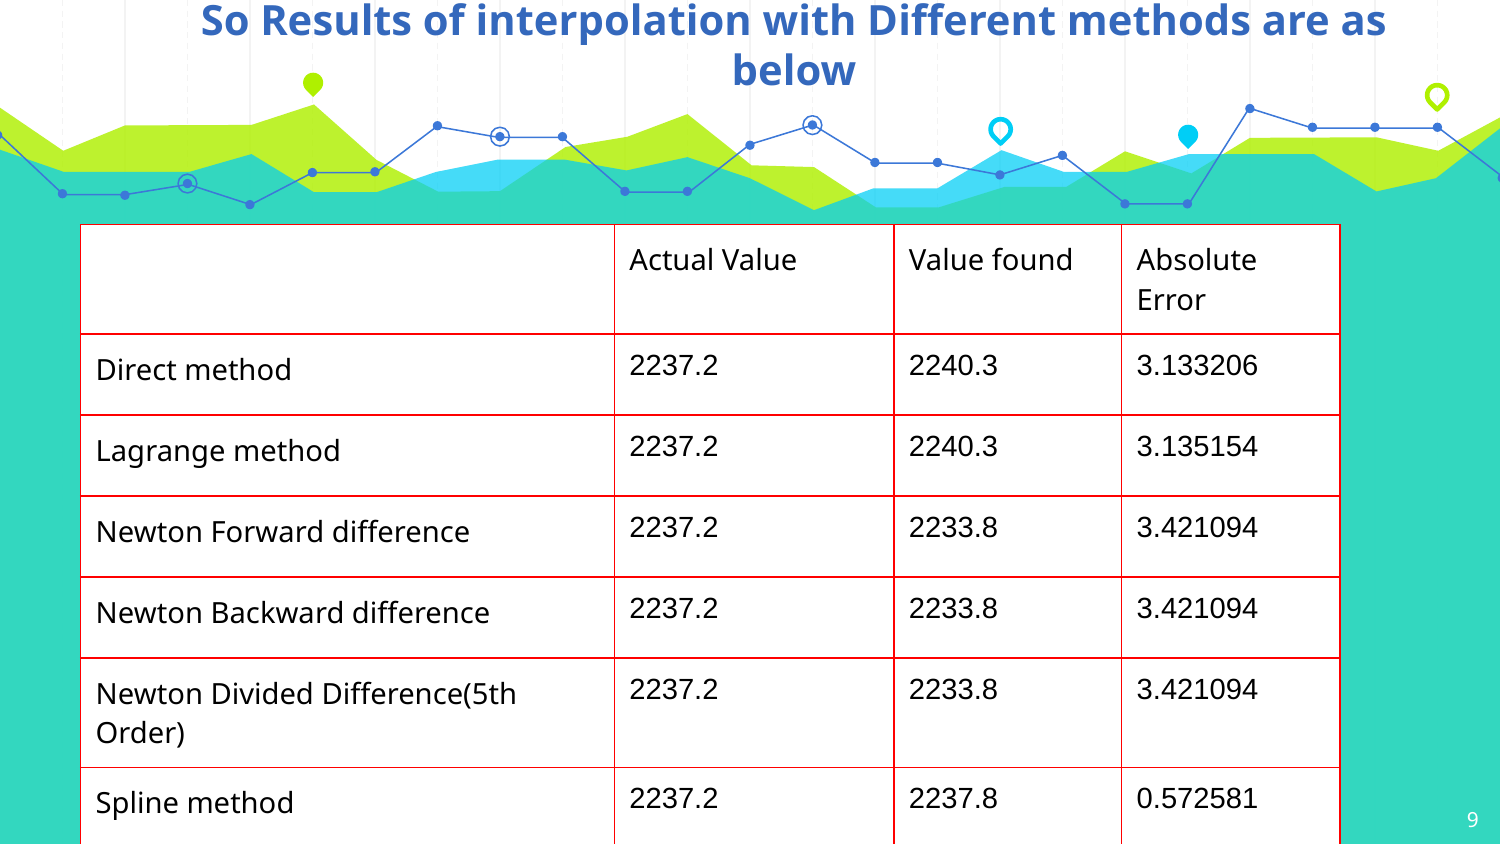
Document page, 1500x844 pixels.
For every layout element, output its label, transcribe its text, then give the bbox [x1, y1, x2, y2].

table_cell 3.421094 [1122, 659, 1339, 767]
table_cell 3.421094 [1122, 578, 1339, 657]
title So Results of interpolation with Different methods are as below [184, 8, 1404, 109]
table_cell Newton Forward difference [81, 497, 614, 576]
slide_number ‹#› [1403, 791, 1494, 844]
table_cell 2240.3 [895, 416, 1121, 495]
table_cell Spline method [81, 768, 614, 844]
table_cell 2237.2 [615, 768, 893, 844]
table_header Actual Value [615, 225, 893, 333]
table_cell 2237.2 [615, 497, 893, 576]
table_cell 2233.8 [895, 578, 1121, 657]
table_cell Direct method [81, 335, 614, 414]
table_header Absolute Error [1122, 225, 1339, 333]
table_cell 2237.2 [615, 578, 893, 657]
table_cell 2237.8 [895, 768, 1121, 844]
table_cell 2237.2 [615, 335, 893, 414]
table_cell 3.133206 [1122, 335, 1339, 414]
table_cell 2233.8 [895, 659, 1121, 767]
table_cell 3.421094 [1122, 497, 1339, 576]
table_cell Lagrange method [81, 416, 614, 495]
table_cell 0.572581 [1122, 768, 1339, 844]
table_cell Newton Backward difference [81, 578, 614, 657]
table_cell 2237.2 [615, 416, 893, 495]
table_cell Newton Divided Difference(5th Order) [81, 659, 614, 767]
table_cell 2233.8 [895, 497, 1121, 576]
table_header [81, 225, 614, 333]
table_cell 3.135154 [1122, 416, 1339, 495]
table_cell 2237.2 [615, 659, 893, 767]
table_cell 2240.3 [895, 335, 1121, 414]
table_header Value found [895, 225, 1121, 333]
